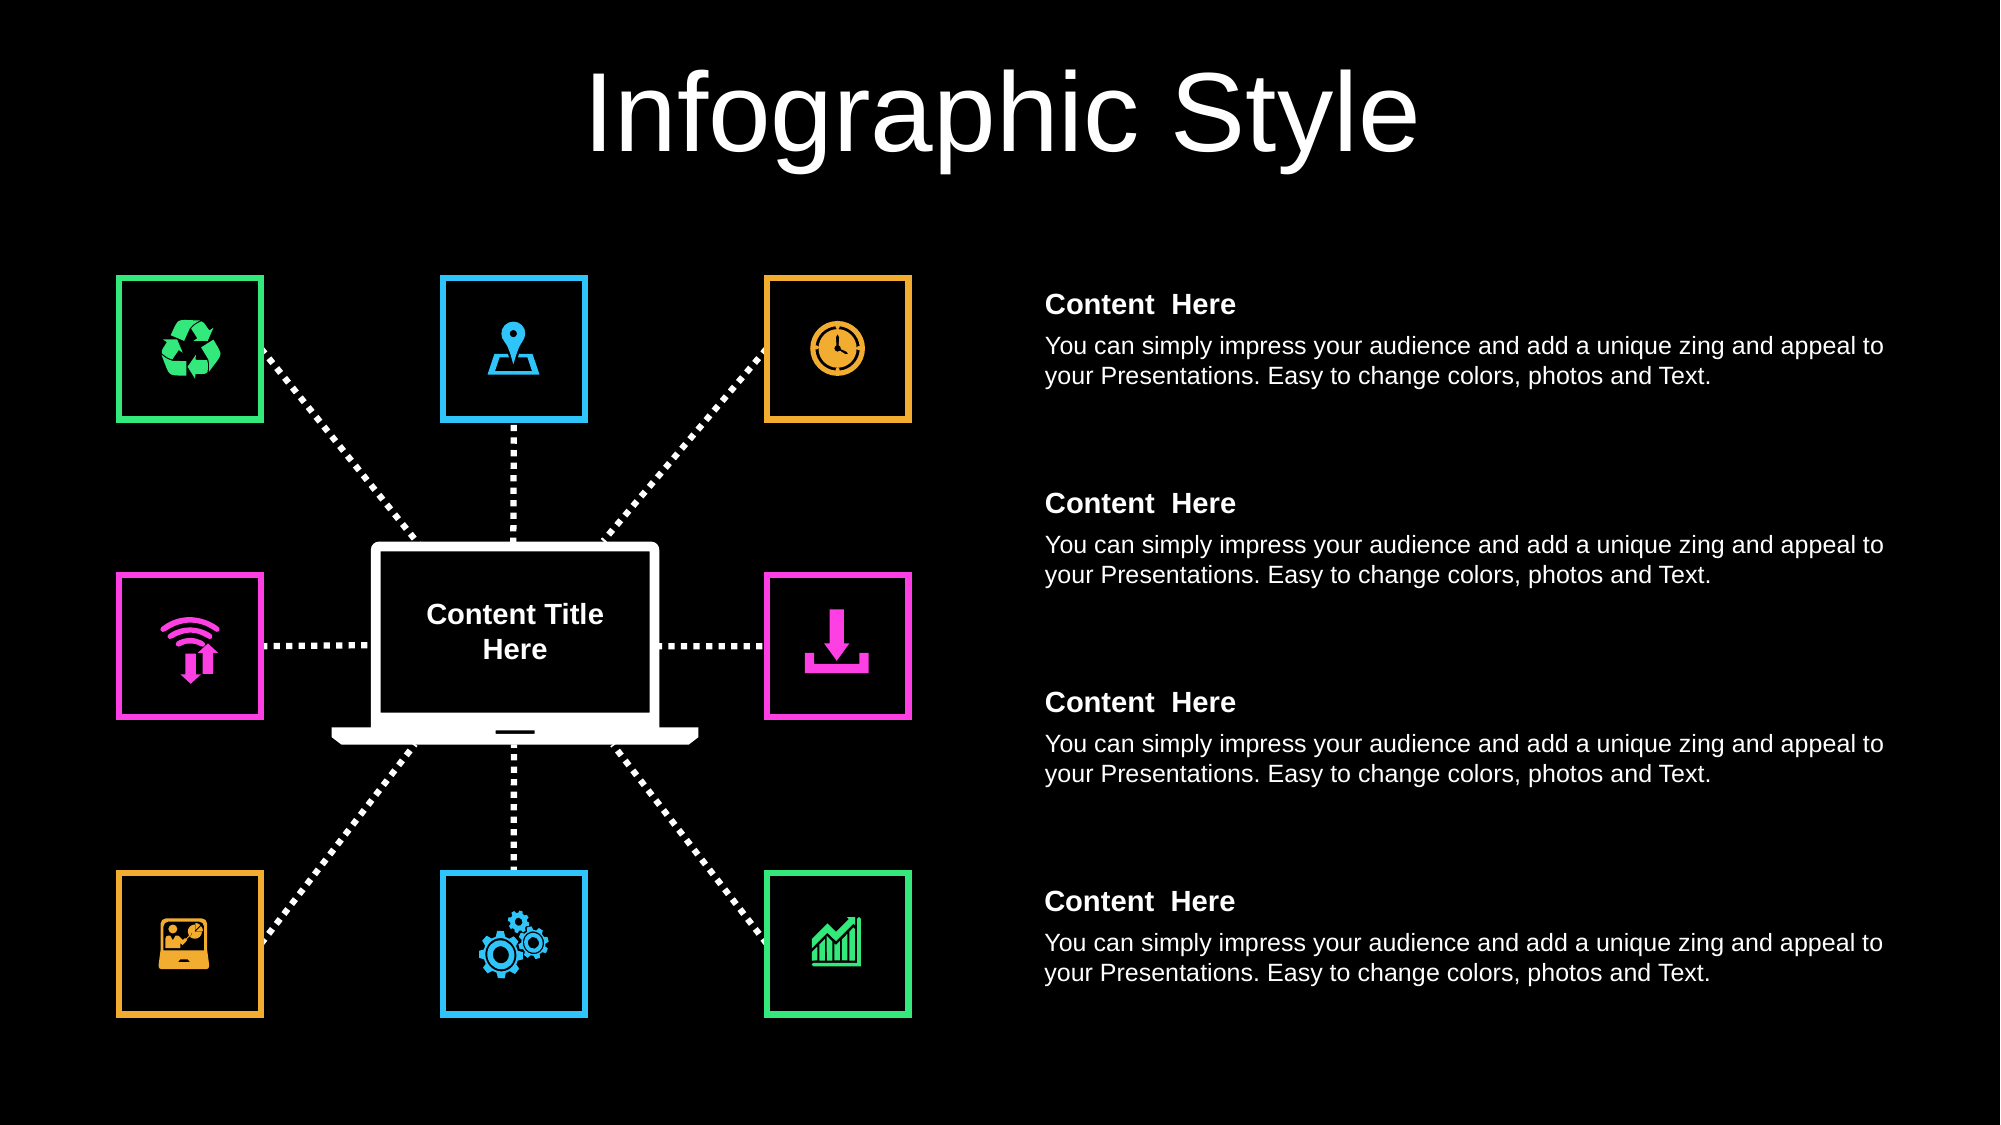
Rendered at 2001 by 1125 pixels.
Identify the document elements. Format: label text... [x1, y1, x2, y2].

text_box [486, 320, 541, 376]
text_box [118, 574, 262, 718]
text_box [809, 319, 867, 377]
text_box [157, 917, 211, 971]
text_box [603, 348, 767, 541]
text_box [174, 636, 221, 686]
text_box [442, 872, 586, 1016]
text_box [1030, 675, 1905, 797]
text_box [1029, 874, 1904, 996]
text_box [1030, 476, 1905, 598]
text_box [118, 277, 262, 420]
text_box [330, 540, 700, 746]
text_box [612, 744, 767, 944]
list Infographic Style [53, 55, 1952, 175]
text_box [478, 909, 550, 980]
text_box [766, 574, 909, 718]
text_box [804, 608, 870, 674]
text_box [442, 277, 586, 420]
text_box [159, 318, 222, 383]
text_box [766, 277, 909, 420]
text_box [118, 872, 262, 1016]
text_box [810, 915, 862, 968]
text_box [261, 348, 419, 544]
text_box [159, 616, 221, 641]
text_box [261, 744, 416, 944]
text_box Content Title Here [407, 588, 623, 673]
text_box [1030, 277, 1905, 399]
text_box [766, 872, 909, 1016]
